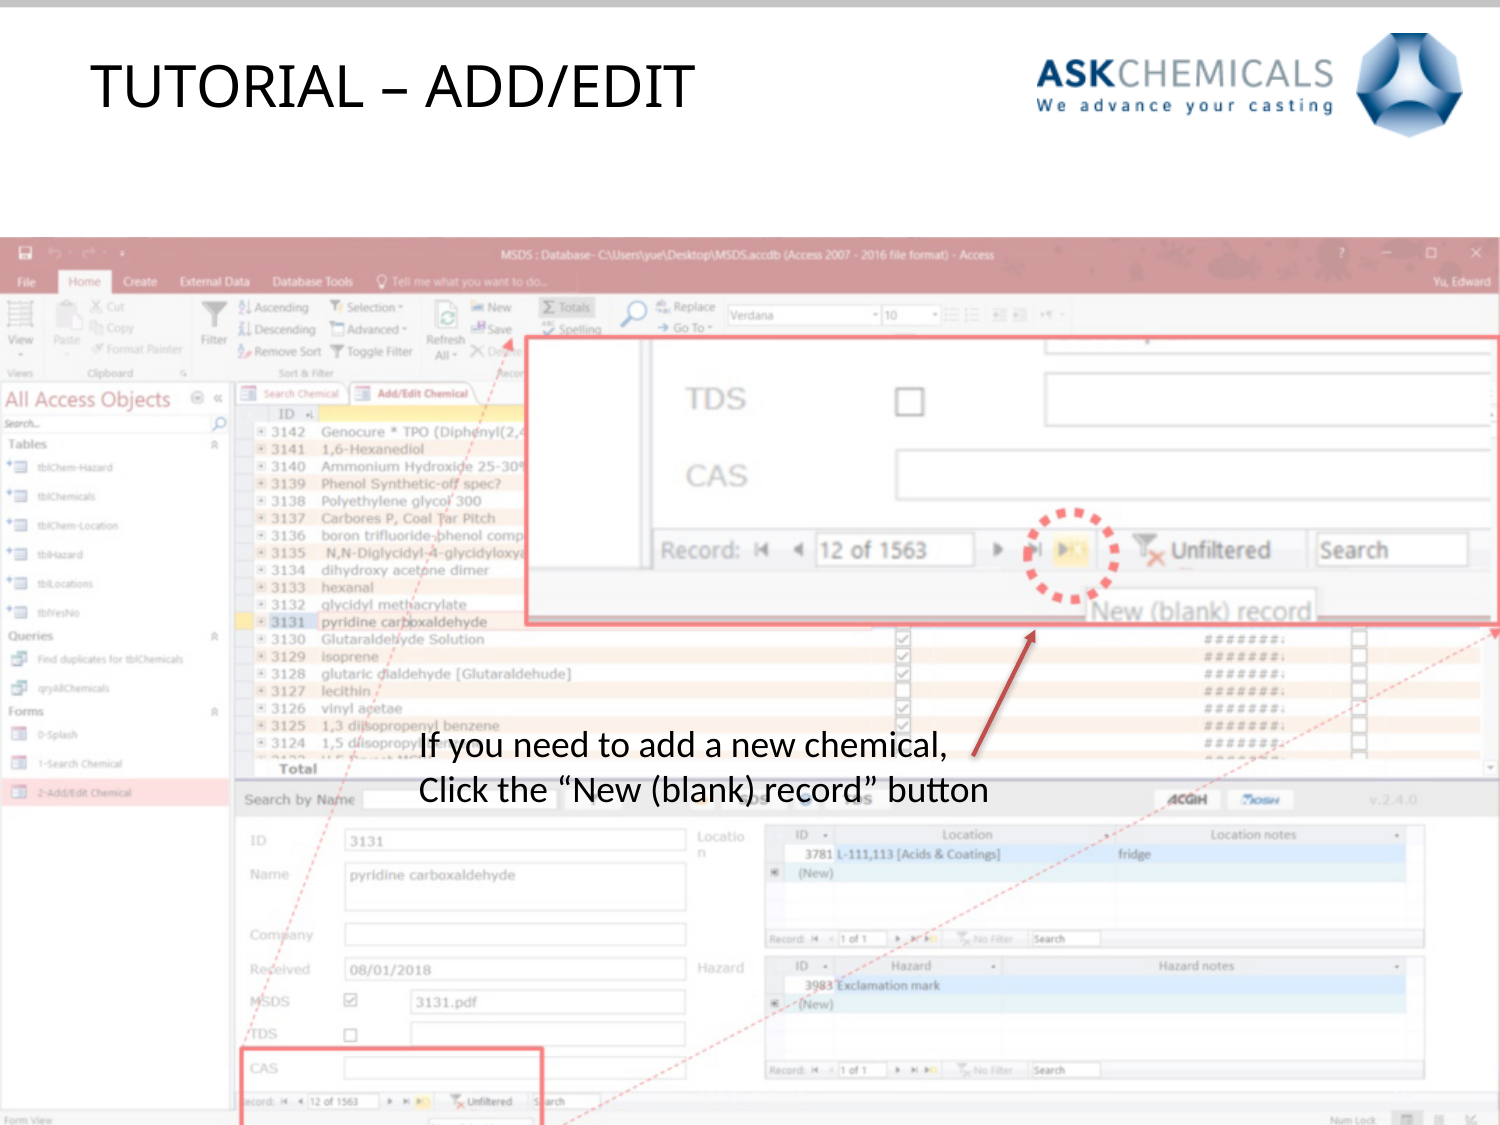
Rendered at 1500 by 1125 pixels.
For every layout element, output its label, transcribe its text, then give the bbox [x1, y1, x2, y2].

picture [0, 237, 1500, 1125]
title tutorial – add/edit [75, 37, 1425, 131]
picture [1037, 33, 1463, 138]
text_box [972, 629, 1036, 757]
